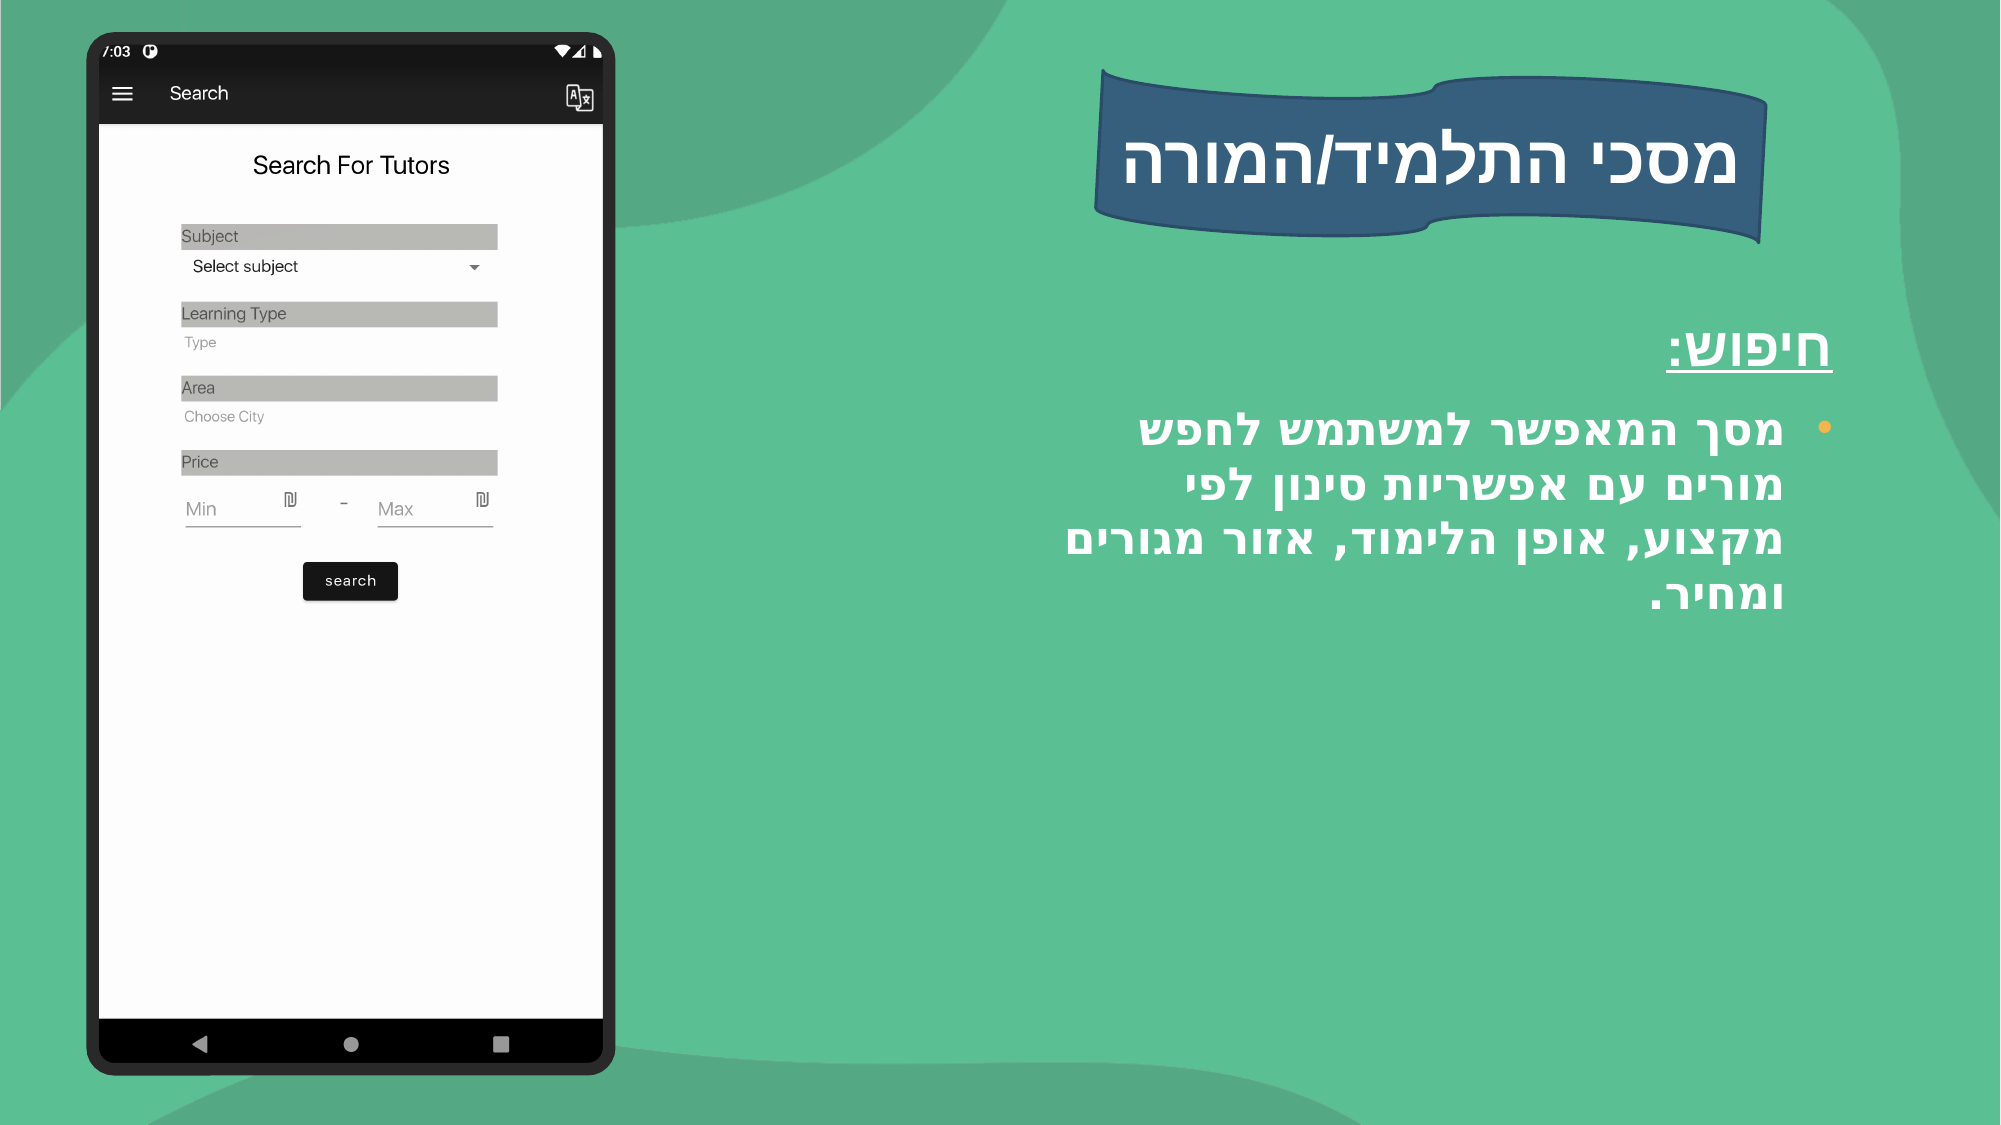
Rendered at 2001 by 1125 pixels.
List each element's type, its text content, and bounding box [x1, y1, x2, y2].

text_box [1099, 68, 1768, 191]
picture [0, 0, 2001, 1125]
text_box [1094, 135, 1762, 245]
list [92, 38, 610, 1070]
title מסכי התלמיד/המורה [1098, 102, 1763, 211]
text_box חיפוש: מסך המאפשר למשתמש לחפש מורים עם אפשריות סינון לפי מקצוע, אופן הלימוד, אזור מגורים ומחיר. [1047, 305, 1848, 966]
